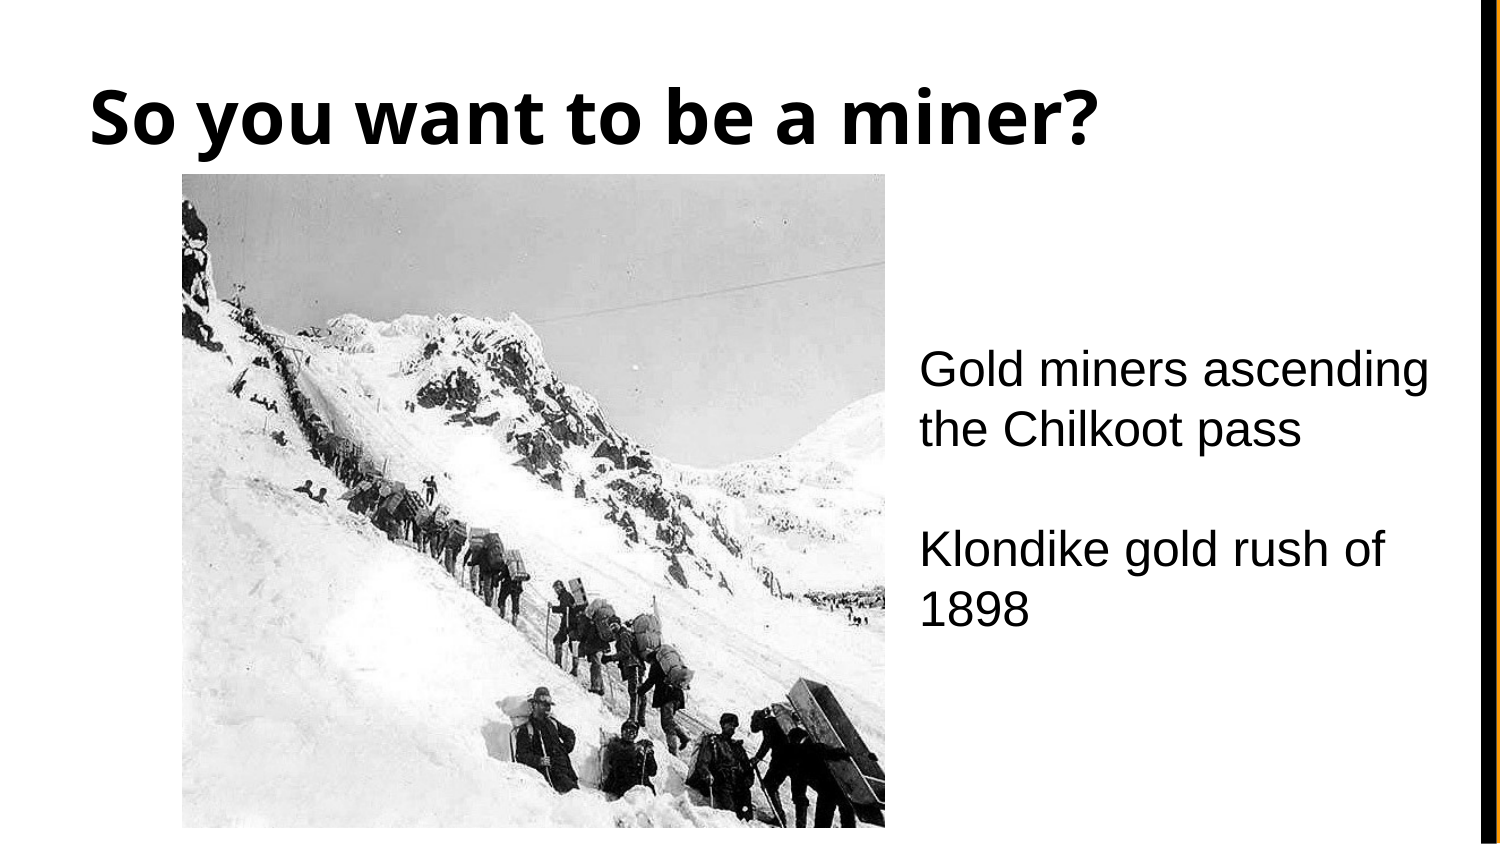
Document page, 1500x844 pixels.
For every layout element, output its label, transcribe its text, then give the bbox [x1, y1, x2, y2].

text_box So you want to be a miner? [75, 33, 1425, 175]
picture [181, 174, 885, 828]
text_box Gold miners ascending the Chilkoot pass Klondike gold rush of 1898 [904, 321, 1470, 666]
